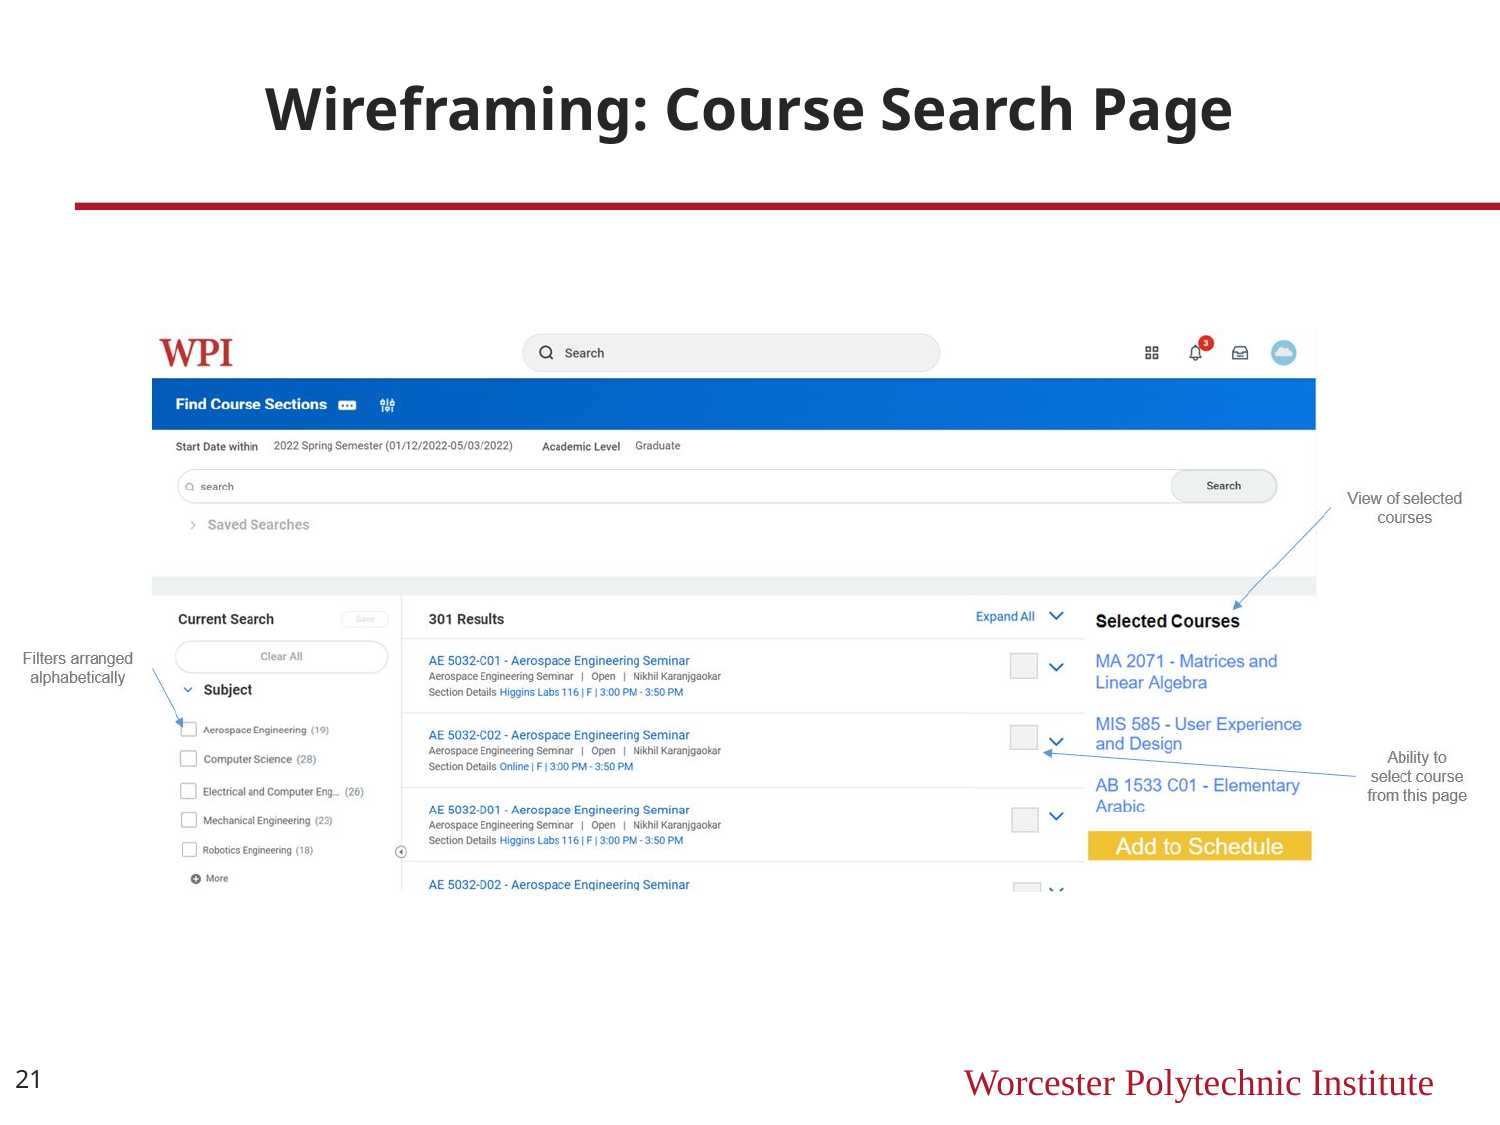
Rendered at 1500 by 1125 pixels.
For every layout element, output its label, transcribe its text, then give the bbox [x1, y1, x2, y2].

title Wireframing: Course Search Page [75, 0, 1425, 150]
slide_number ‹#› [0, 1047, 75, 1113]
picture [21, 328, 1478, 892]
